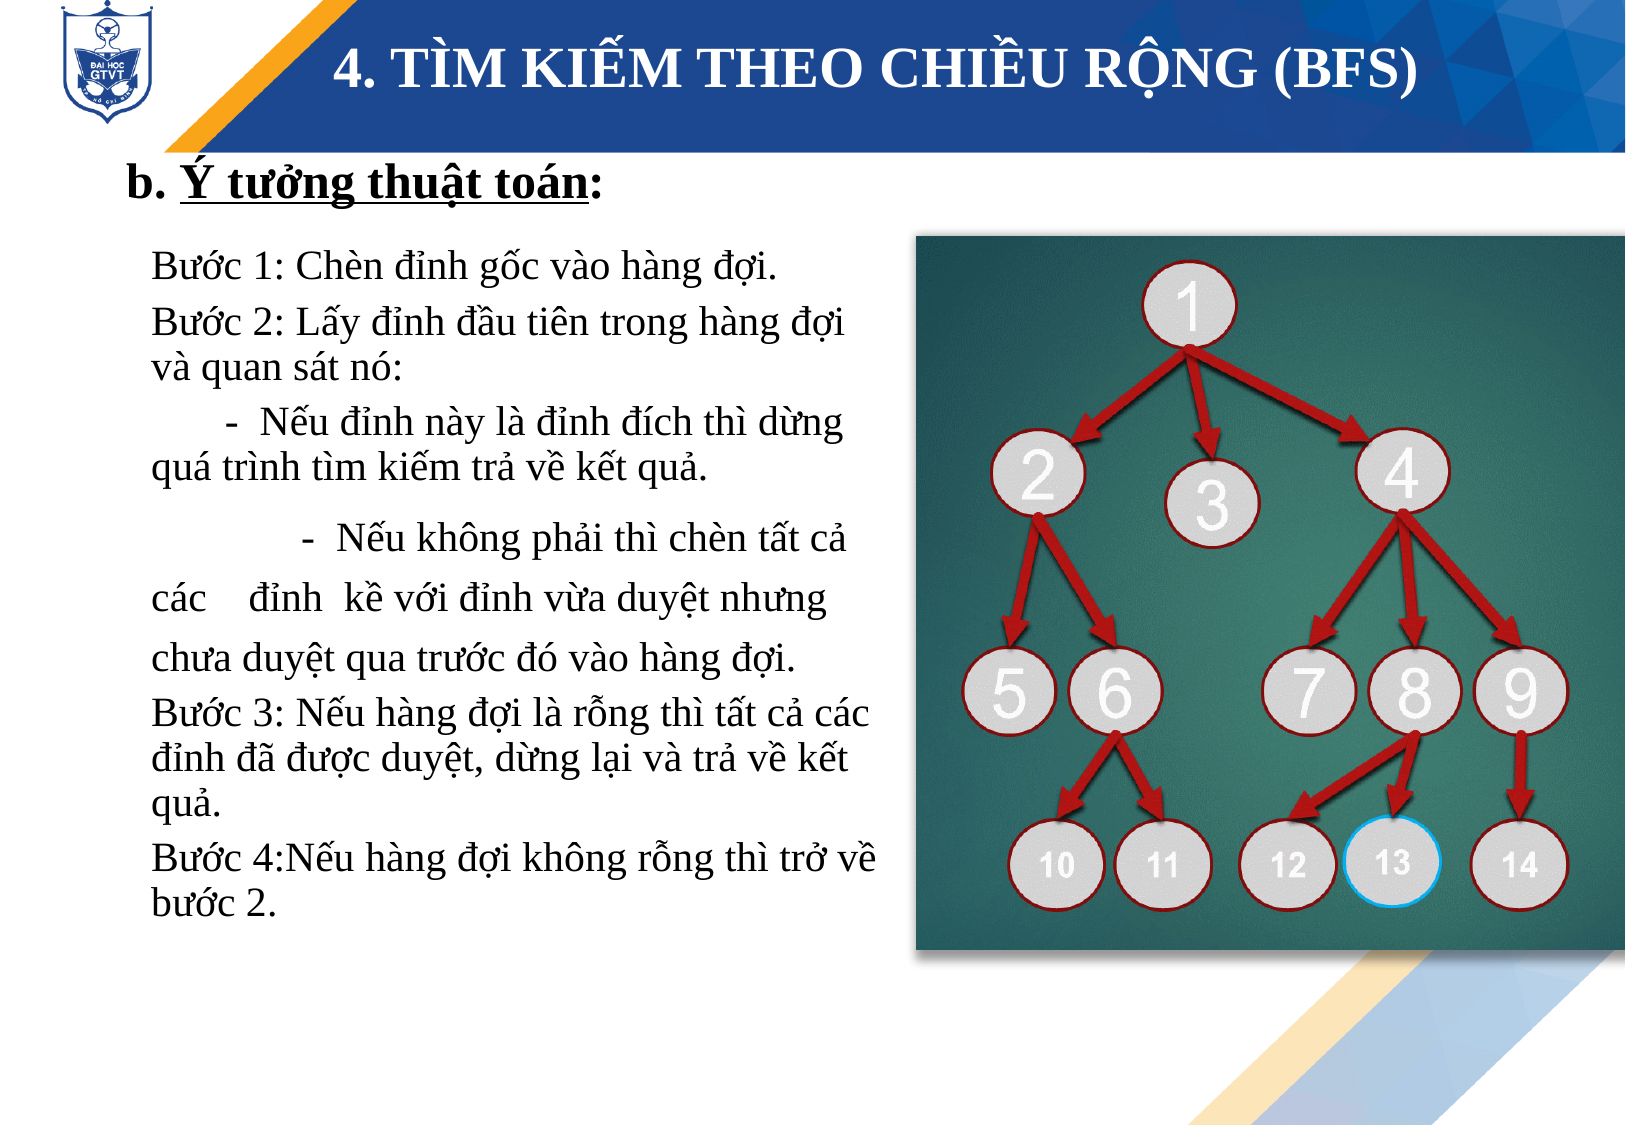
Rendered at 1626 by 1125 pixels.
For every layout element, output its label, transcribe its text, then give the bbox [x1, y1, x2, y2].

picture [0, 0, 1626, 1125]
text_box 4. TÌM KIẾM THEO CHIỀU RỘNG (BFS) [318, 21, 1625, 107]
list Bước 1: Chèn đỉnh gốc vào hàng đợi. Bước 2: Lấy đỉnh đầu tiên trong hàng đợi và quan sát nó: - Nếu đỉnh này là đỉnh đích thì dừng quá trình tìm kiếm trả về kết quả. - Nếu không phải thì chèn tất cả các đỉnh kề với đỉnh vừa duyệt nhưng chưa duyệt qua trước đó vào hàng đợi. Bước 3: Nếu hàng đợi là rỗng thì tất cả các đỉnh đã được duyệt, dừng lại và trả về kết quả. Bước 4:Nếu hàng đợi không rỗng thì trở về bước 2. [61, 236, 900, 963]
title b. Ý tưởng thuật toán: [111, 136, 636, 217]
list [915, 236, 1625, 950]
